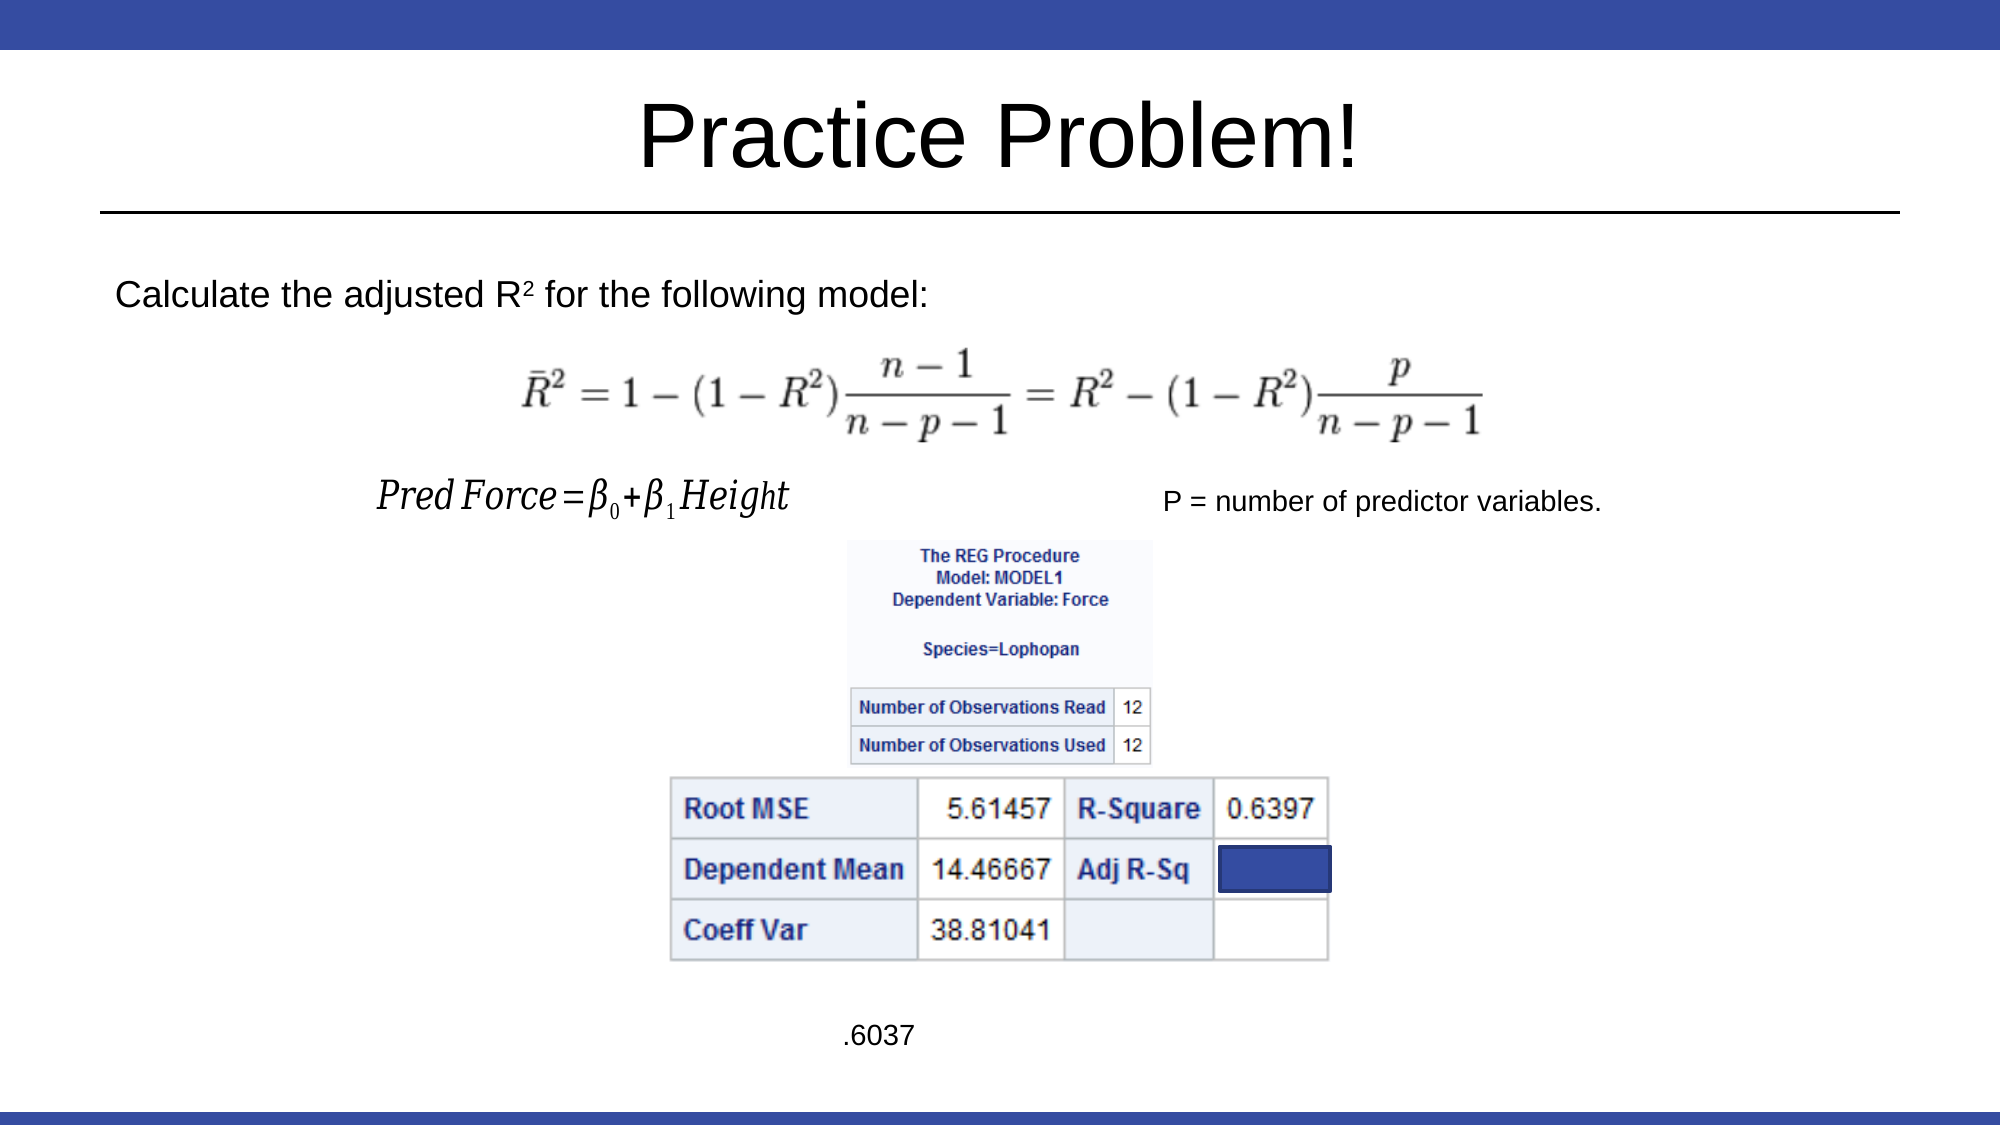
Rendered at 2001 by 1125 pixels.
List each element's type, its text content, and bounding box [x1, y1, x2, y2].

list Calculate the adjusted R2 for the following model: [99, 262, 1900, 313]
picture [669, 775, 1331, 962]
picture [846, 539, 1154, 768]
picture [483, 328, 1517, 461]
text_box P = number of predictor variables. [1148, 474, 1650, 526]
title Practice Problem! [99, 37, 1900, 225]
